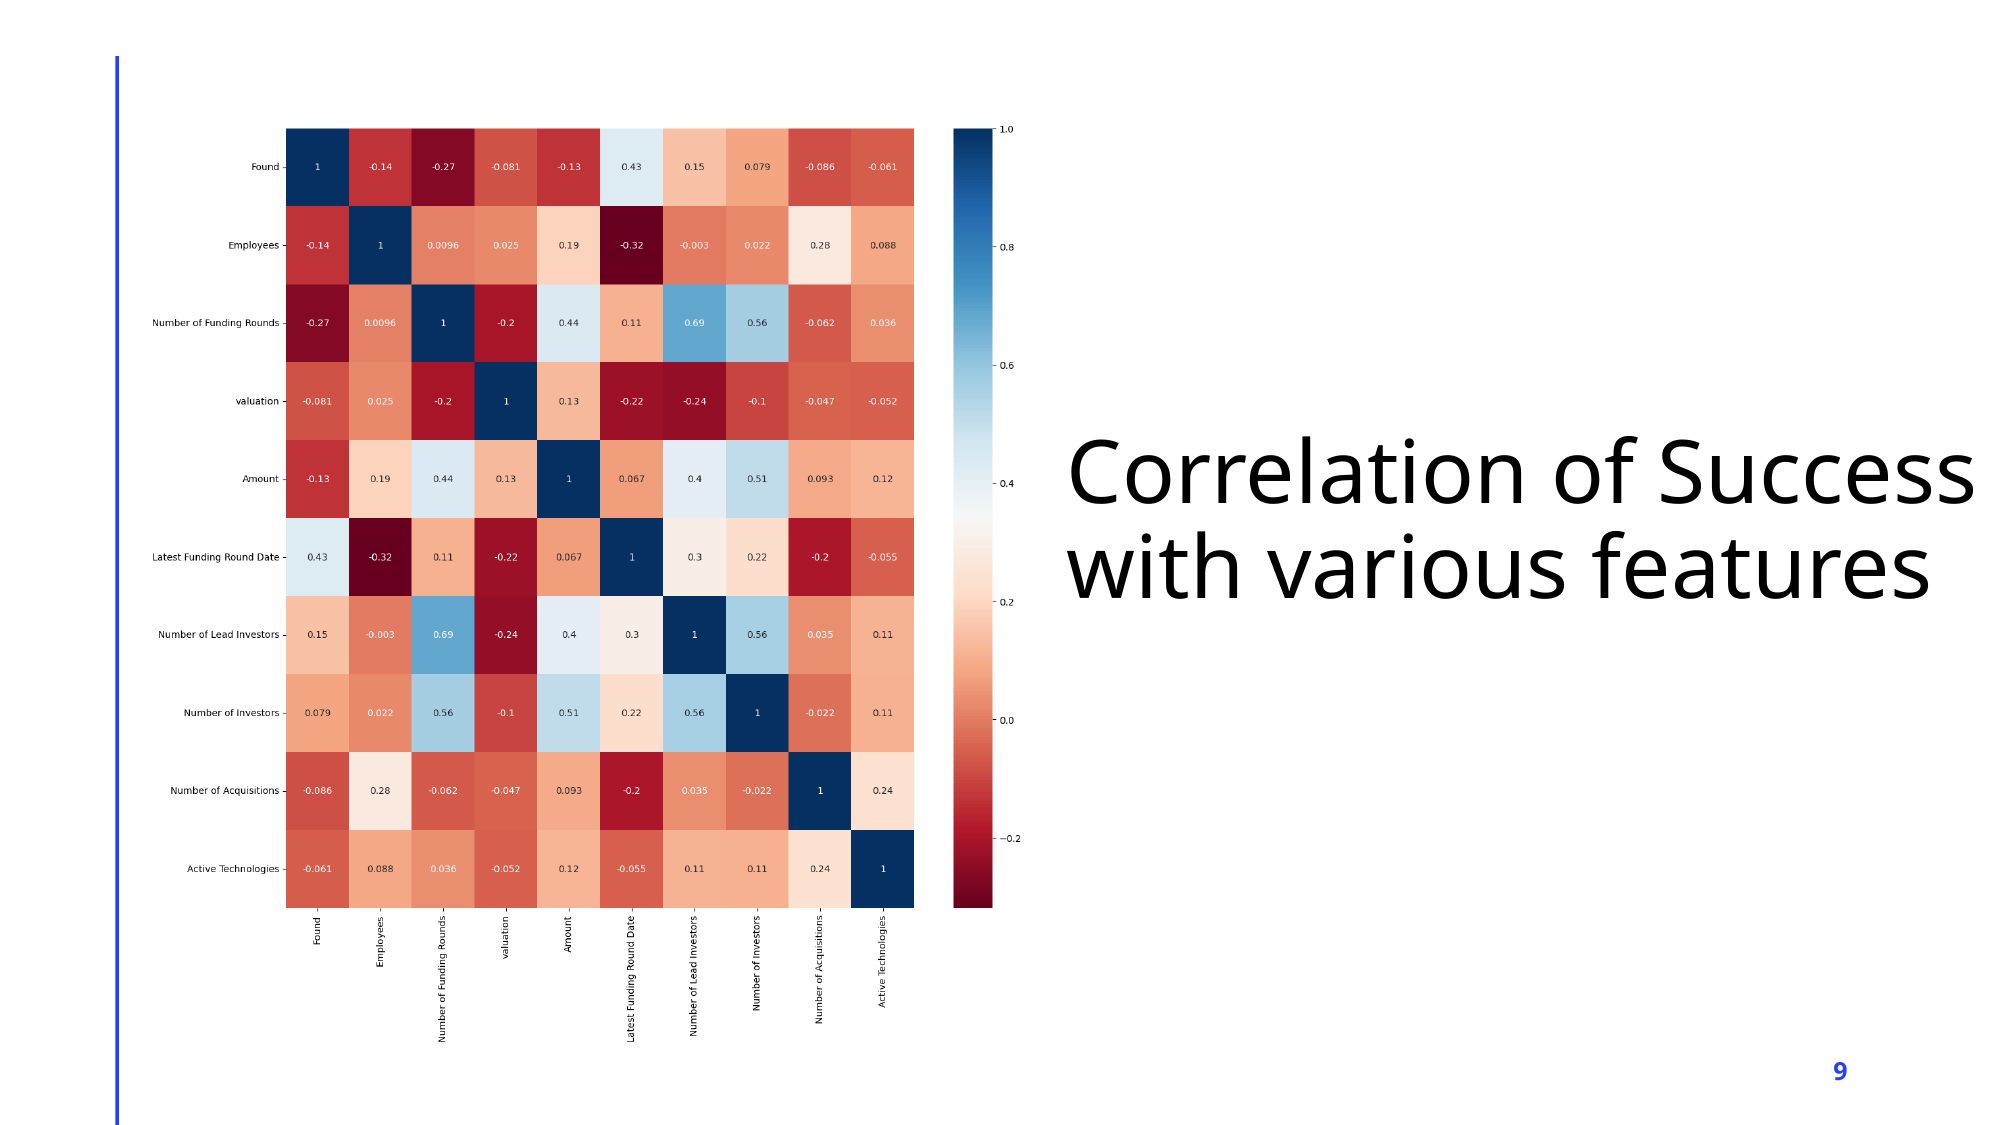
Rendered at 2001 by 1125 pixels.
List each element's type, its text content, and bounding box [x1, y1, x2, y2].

title Correlation of Success with various features [1051, 414, 2000, 632]
picture [145, 118, 1028, 1048]
slide_number 9 [1412, 1042, 1863, 1103]
